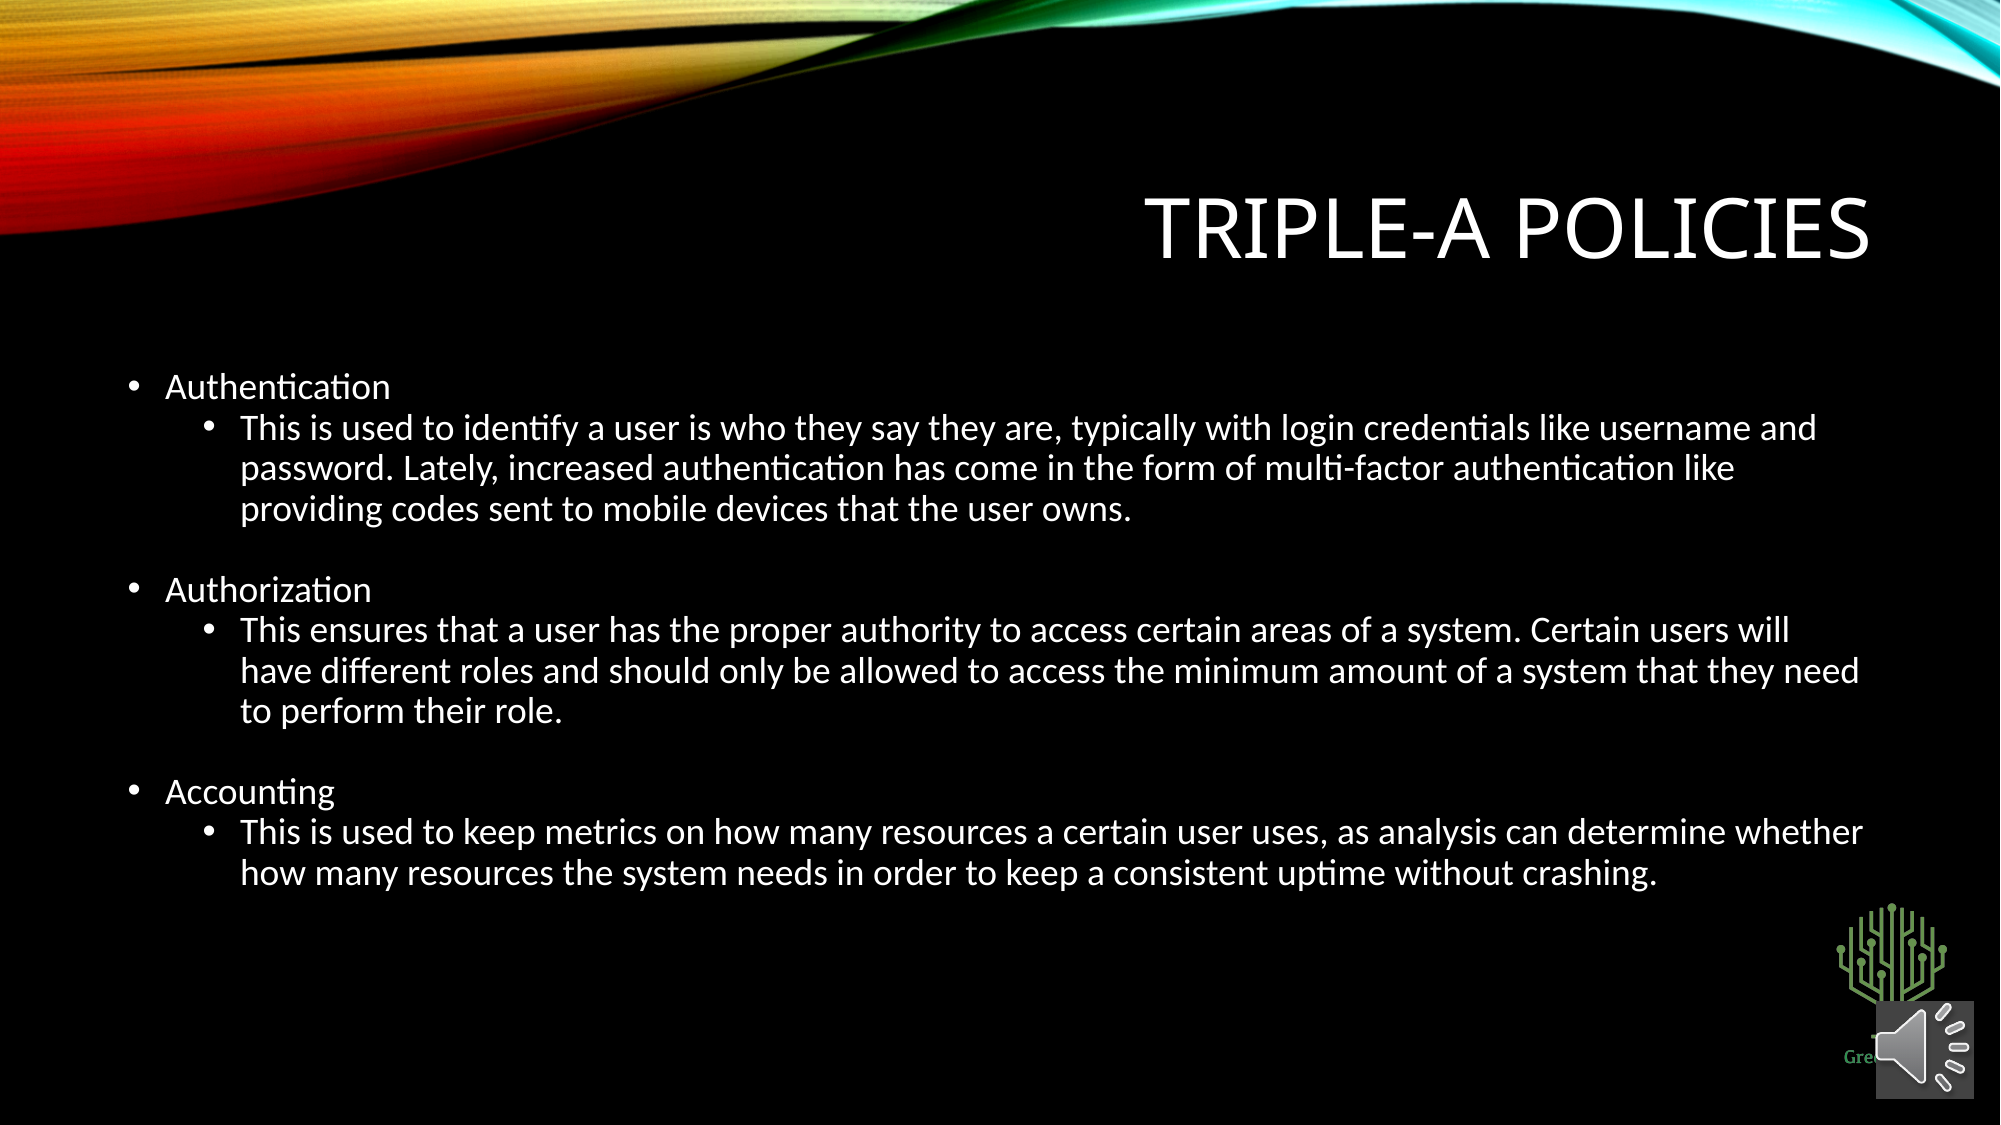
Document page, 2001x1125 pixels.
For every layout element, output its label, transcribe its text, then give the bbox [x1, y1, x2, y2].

picture [1817, 892, 1976, 1101]
title TRIPLE-A POLICIES [474, 125, 1888, 338]
picture [0, 0, 2000, 237]
list Authentication This is used to identify a user is who they say they are, typically with login credentials like username and password. Lately, increased authentication has come in the form of multi-factor authentication like providing codes sent to mobile devices that the user owns. Authorization This ensures that a user has the proper authority to access certain areas of a system. Certain users will have different roles and should only be allowed to access the minimum amount of a system that they need to perform their role. Accounting This is used to keep metrics on how many resources a certain user uses, as analysis can determine whether how many resources the system needs in order to keep a consistent uptime without crashing. [112, 360, 1888, 1021]
